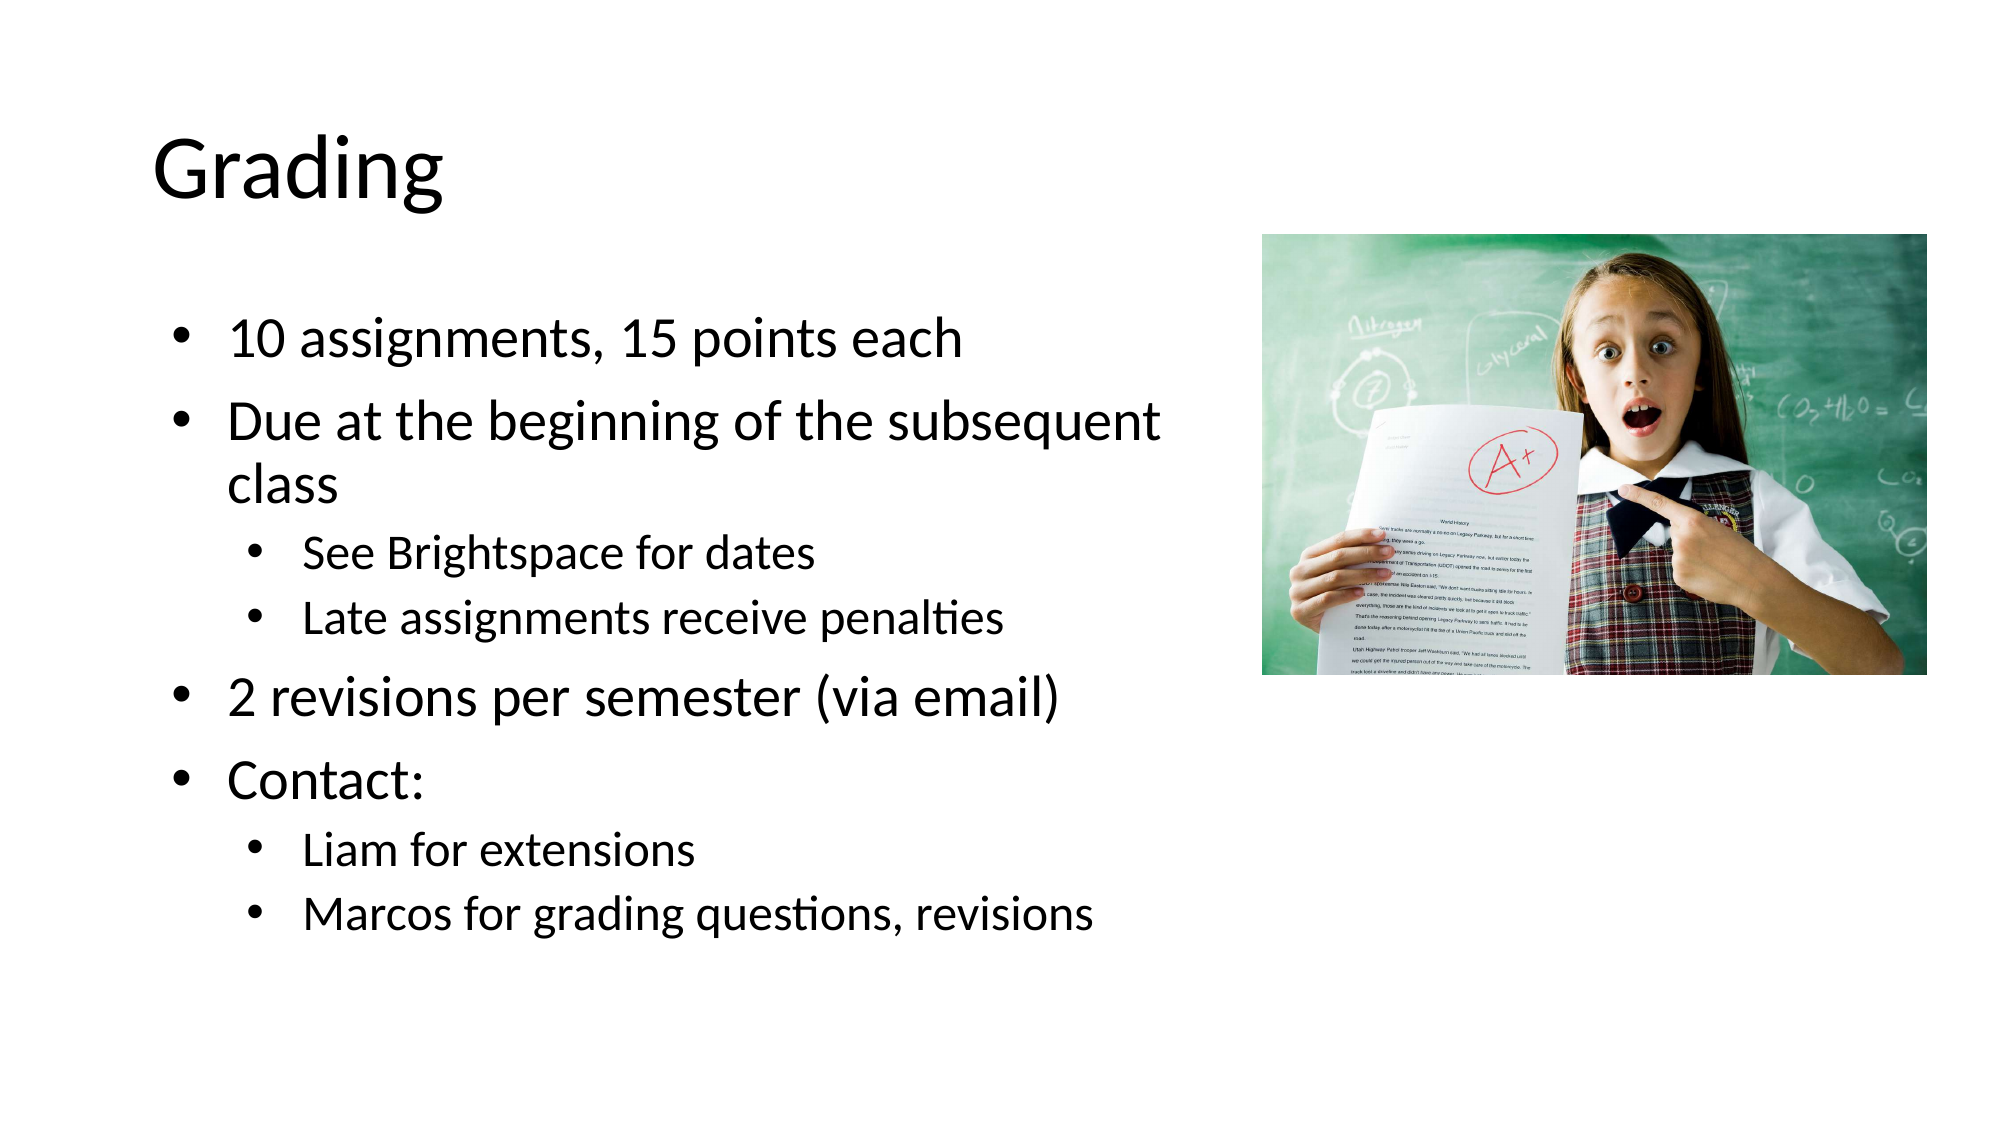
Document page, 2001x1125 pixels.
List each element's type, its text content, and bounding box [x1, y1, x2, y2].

list 10 assignments, 15 points each Due at the beginning of the subsequent class See Brightspace for dates Late assignments receive penalties 2 revisions per semester (via email) Contact: Liam for extensions Marcos for grading questions, revisions [137, 299, 1228, 1014]
picture [1261, 234, 1927, 676]
title Grading [137, 59, 1863, 278]
